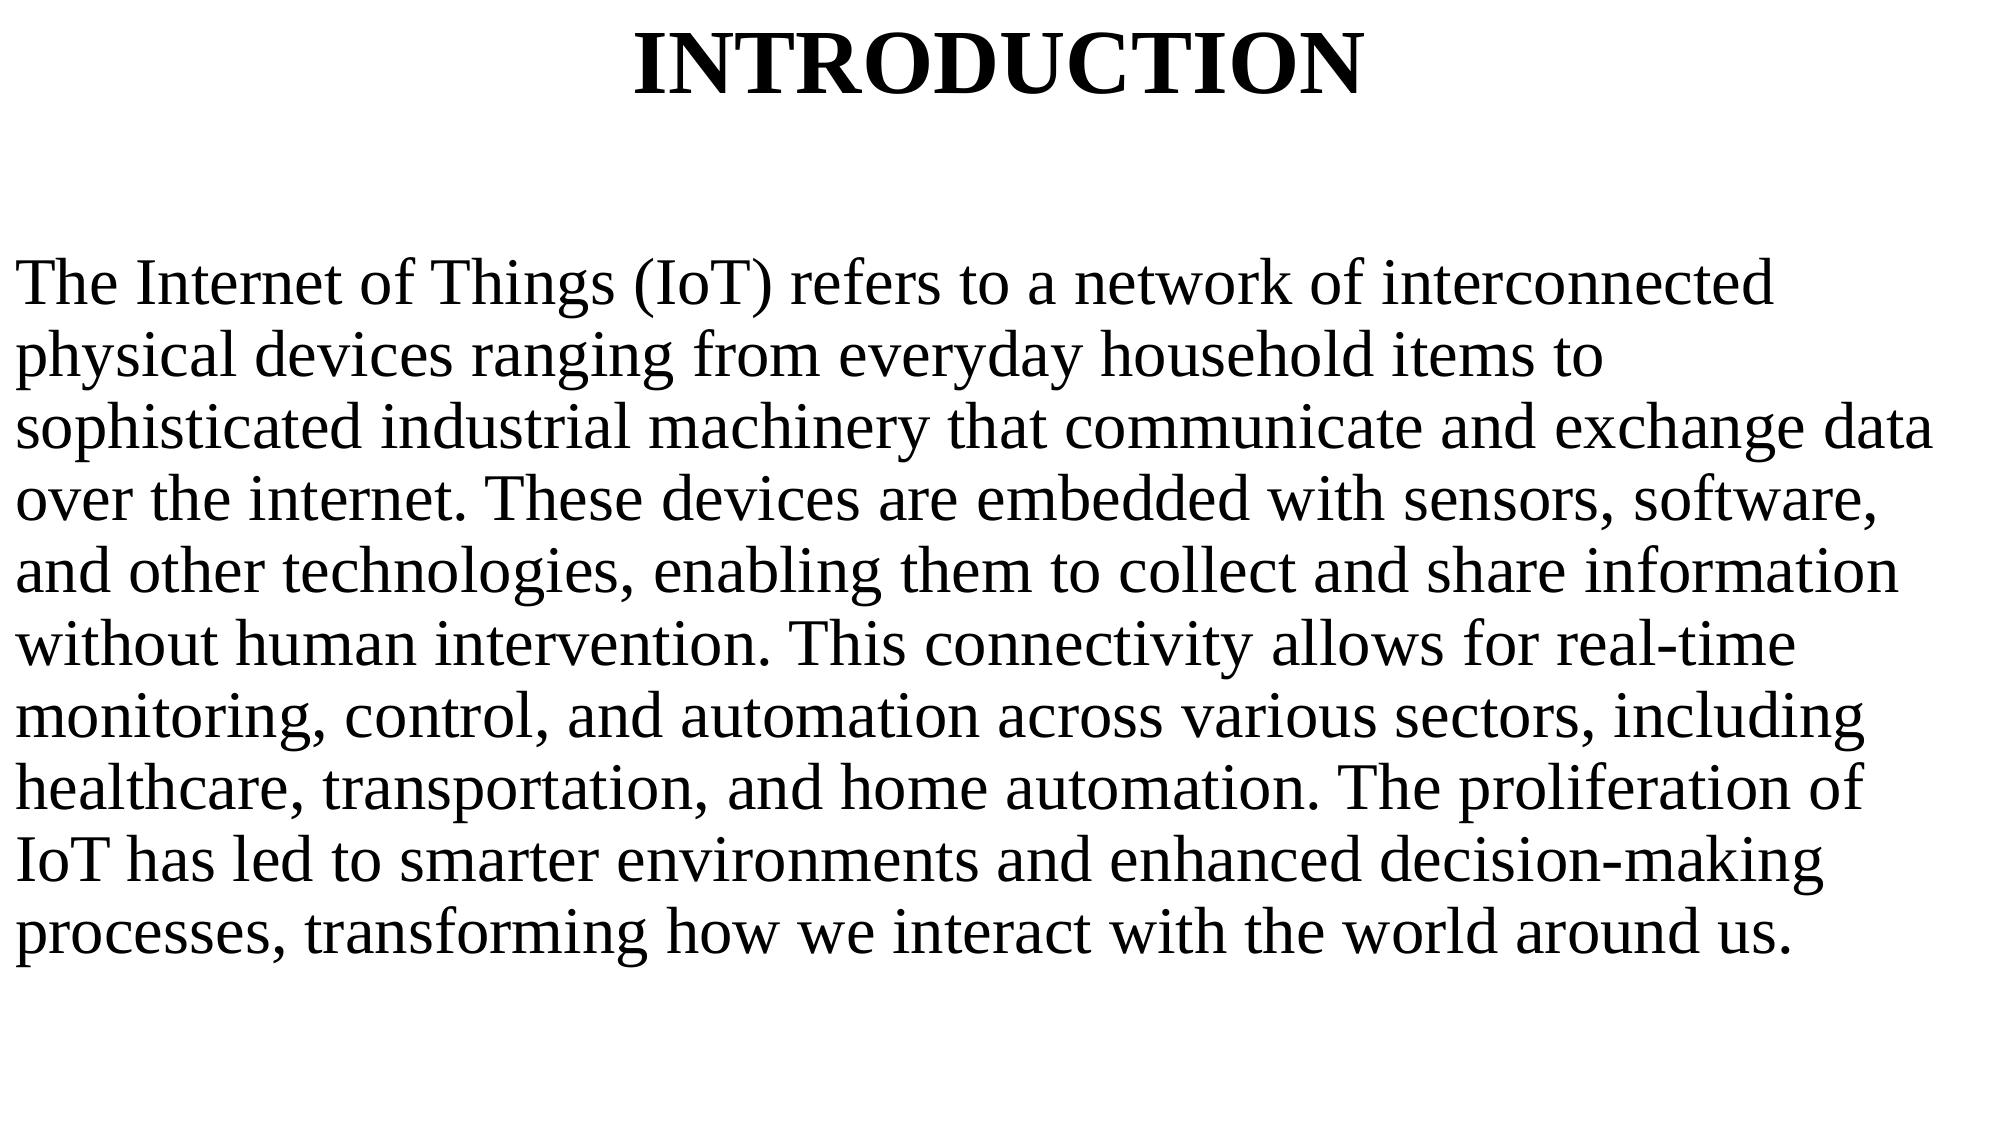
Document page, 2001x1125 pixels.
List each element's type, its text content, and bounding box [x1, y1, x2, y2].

list The Internet of Things (IoT) refers to a network of interconnected physical devices ranging from everyday household items to sophisticated industrial machinery that communicate and exchange data over the internet. These devices are embedded with sensors, software, and other technologies, enabling them to collect and share information without human intervention. This connectivity allows for real-time monitoring, control, and automation across various sectors, including healthcare, transportation, and home automation. The proliferation of IoT has led to smarter environments and enhanced decision-making processes, transforming how we interact with the world around us. [0, 138, 1989, 1108]
title INTRODUCTION [137, 0, 1863, 128]
